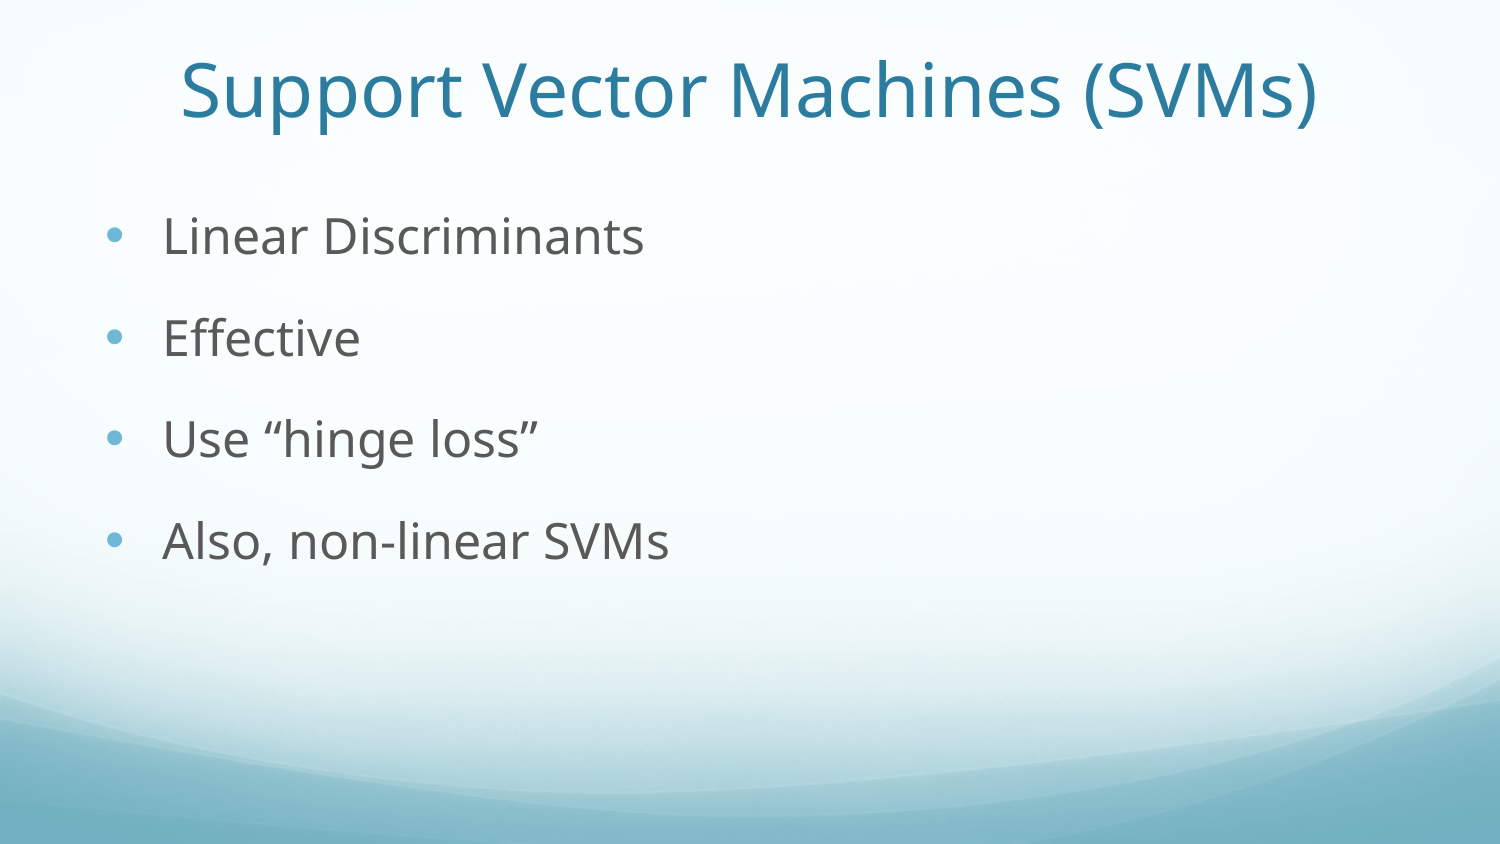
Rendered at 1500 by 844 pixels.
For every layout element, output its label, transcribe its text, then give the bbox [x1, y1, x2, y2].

title Support Vector Machines (SVMs) [90, 26, 1410, 140]
list Linear Discriminants Effective Use “hinge loss” Also, non-linear SVMs [90, 196, 1410, 732]
